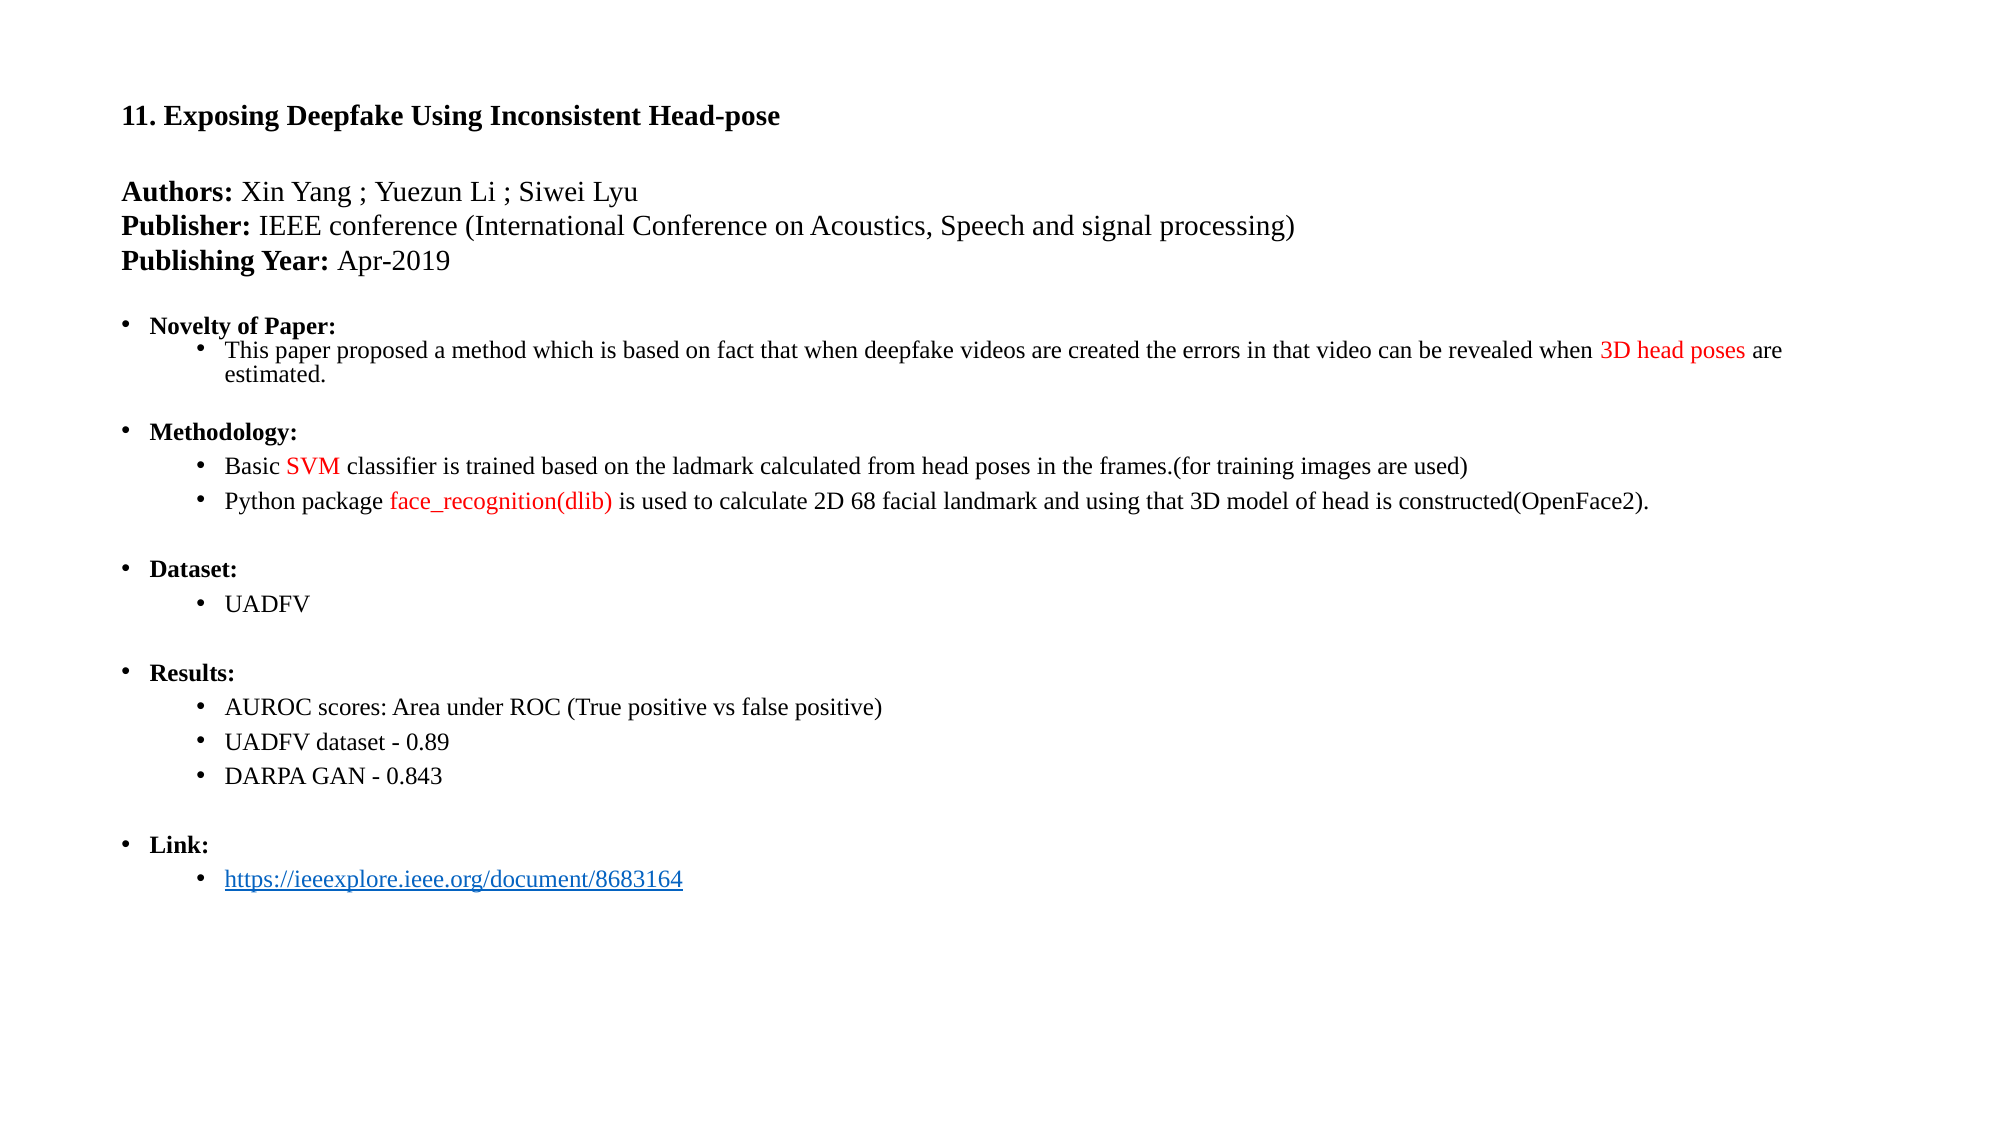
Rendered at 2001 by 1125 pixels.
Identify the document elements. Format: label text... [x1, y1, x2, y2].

text_box 11. Exposing Deepfake Using Inconsistent Head-pose Authors: Xin Yang ; Yuezun Li ; Siwei Lyu Publisher: IEEE conference (International Conference on Acoustics, Speech and signal processing) Publishing Year: Apr-2019 Novelty of Paper: This paper proposed a method which is based on fact that when deepfake videos are created the errors in that video can be revealed when 3D head poses are estimated. Methodology: Basic SVM classifier is trained based on the ladmark calculated from head poses in the frames.(for training images are used) Python package face_recognition(dlib) is used to calculate 2D 68 facial landmark and using that 3D model of head is constructed(OpenFace2). Dataset: UADFV Results: AUROC scores: Area under ROC (True positive vs false positive) UADFV dataset - 0.89 DARPA GAN - 0.843 Link: https://ieeexplore.ieee.org/document/8683164 [106, 83, 1832, 975]
